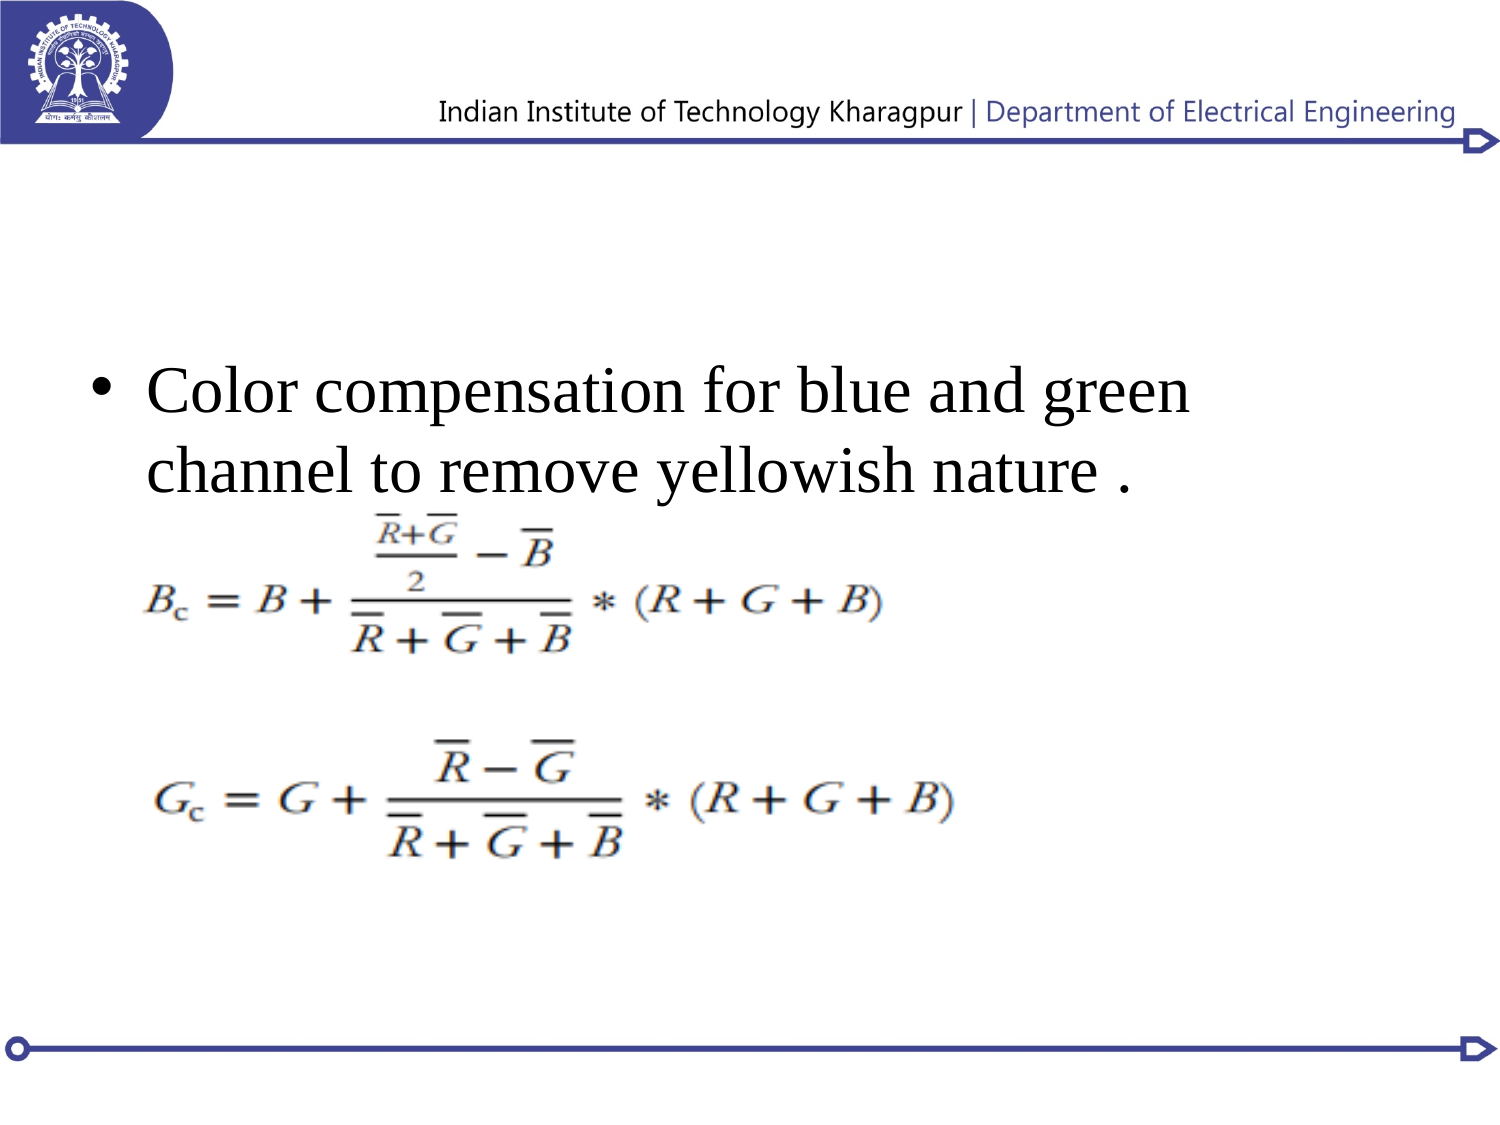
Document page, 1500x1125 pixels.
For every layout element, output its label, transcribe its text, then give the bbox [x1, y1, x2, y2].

picture [0, 0, 1500, 1125]
list Color compensation for blue and green channel to remove yellowish nature . [75, 338, 1425, 1005]
